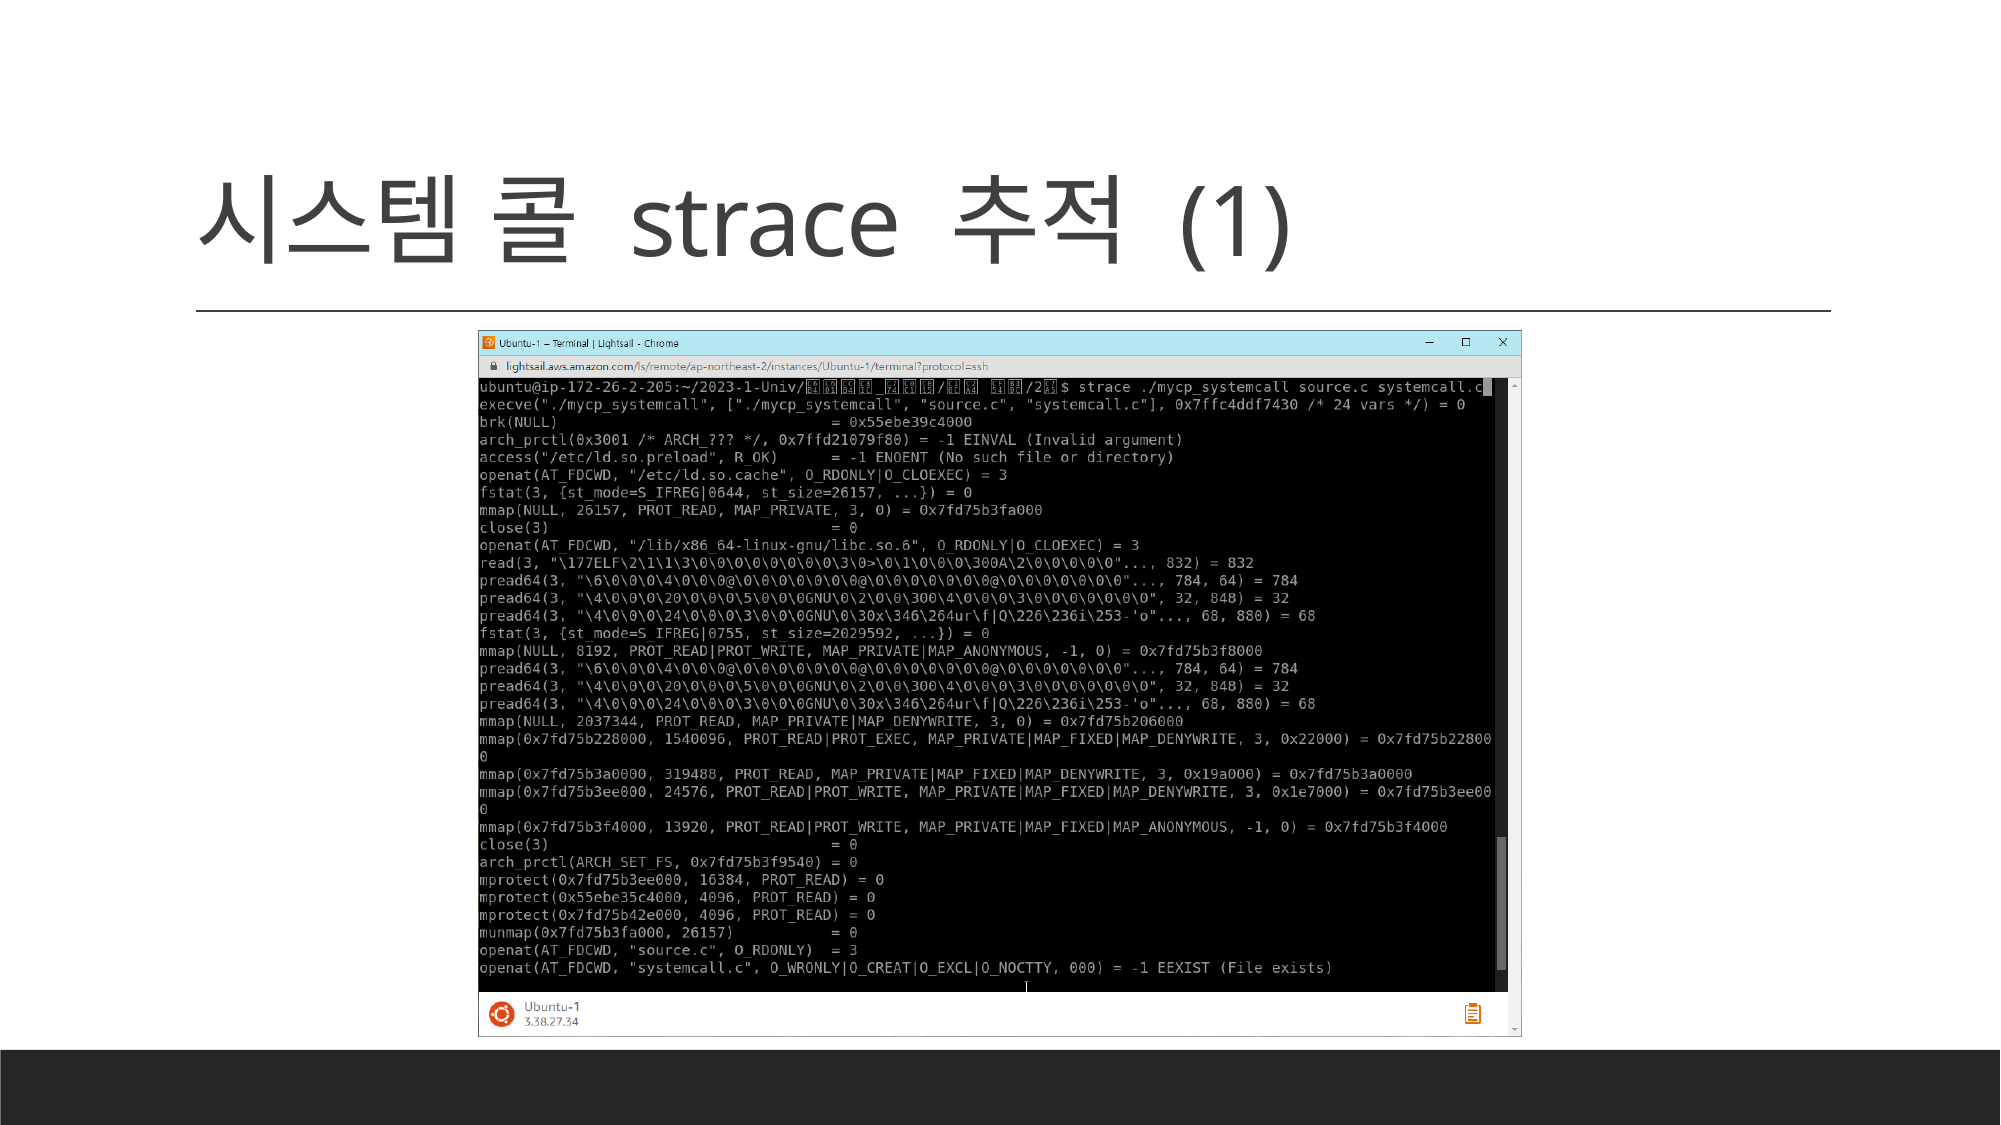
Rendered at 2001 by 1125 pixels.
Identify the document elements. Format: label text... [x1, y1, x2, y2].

title 시스템 콜 strace 추적 (1) [180, 47, 1830, 285]
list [478, 329, 1522, 1038]
